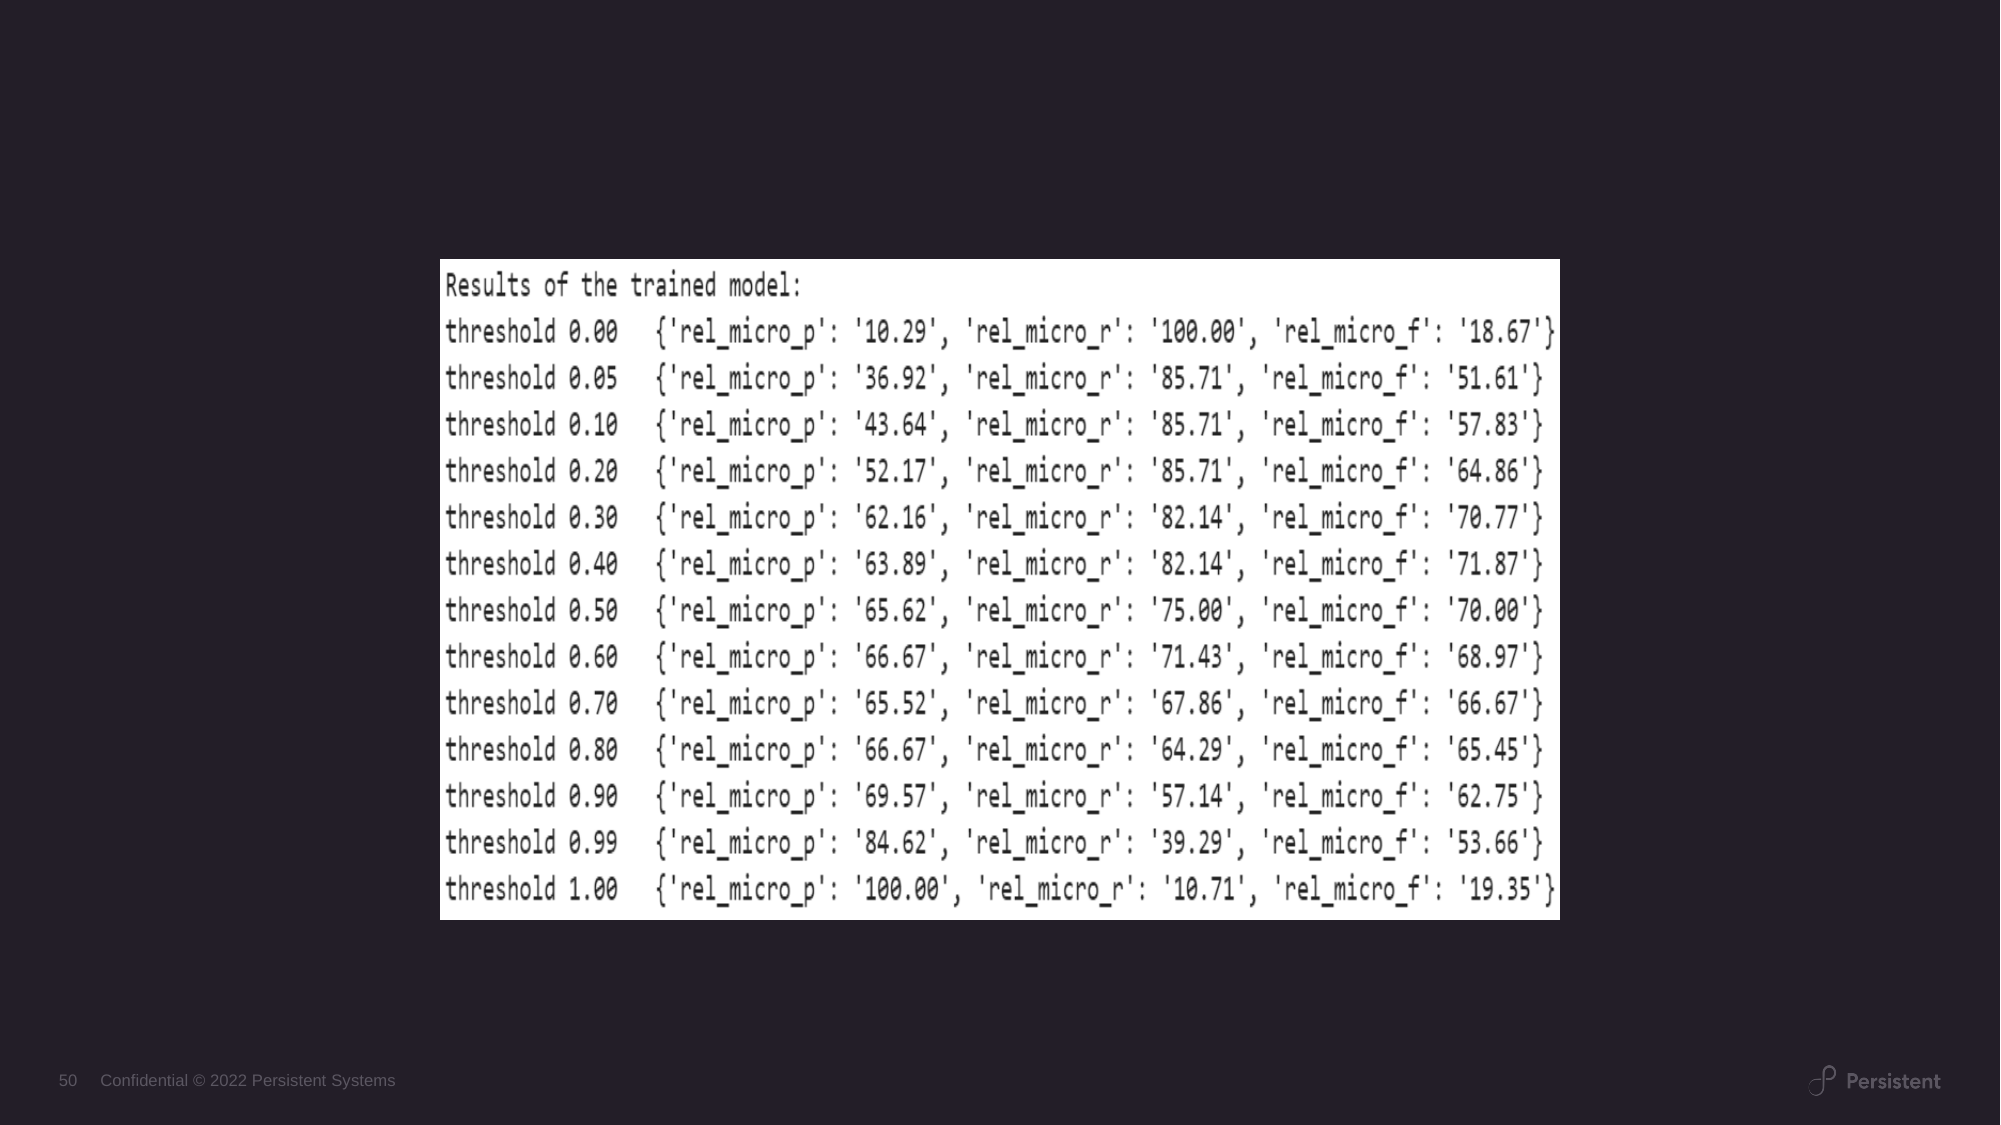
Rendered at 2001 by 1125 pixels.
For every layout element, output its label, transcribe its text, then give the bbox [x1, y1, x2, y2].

picture [1808, 1065, 1941, 1096]
picture [440, 259, 1560, 920]
slide_number 50 [59, 1034, 80, 1125]
